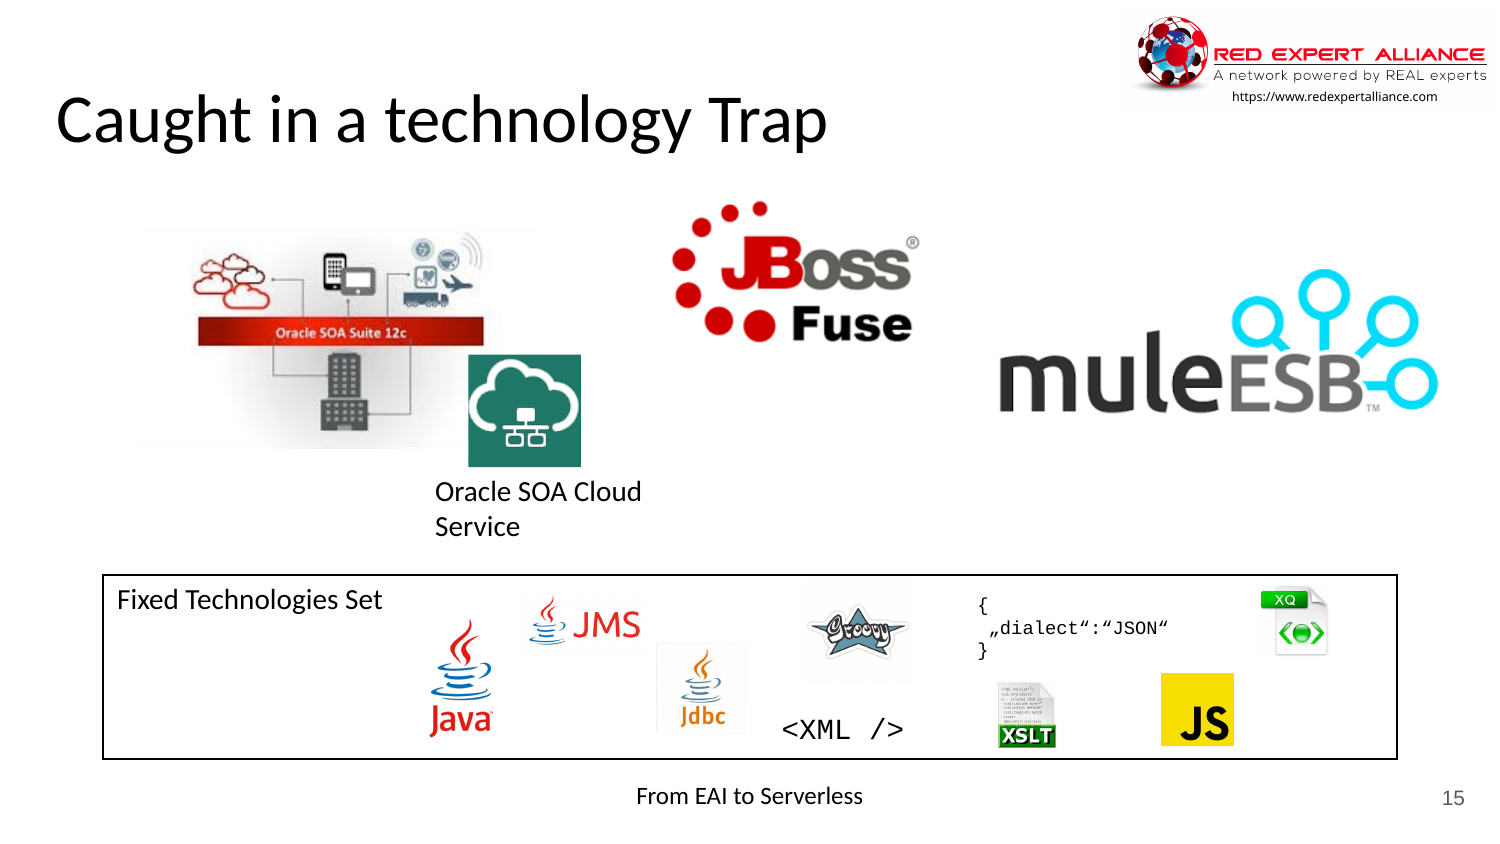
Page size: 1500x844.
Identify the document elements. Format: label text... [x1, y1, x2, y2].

picture [391, 586, 652, 749]
text_box <XML /> [776, 705, 918, 751]
picture [998, 260, 1449, 415]
picture [1160, 673, 1234, 746]
picture [656, 643, 746, 733]
slide_number ‹#› [1389, 764, 1480, 830]
picture [802, 578, 914, 685]
picture [132, 227, 541, 449]
picture [607, 178, 983, 364]
text_box Oracle SOA Cloud Service [429, 467, 655, 544]
picture [994, 678, 1060, 751]
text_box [468, 354, 582, 468]
title Caught in a technology Trap [51, 72, 1449, 167]
text_box [103, 574, 1397, 760]
text_box { „dialect“:“JSON“ } [971, 587, 1185, 665]
picture [1257, 584, 1331, 657]
text_box Fixed Technologies Set [111, 575, 424, 620]
picture [1120, 7, 1496, 111]
